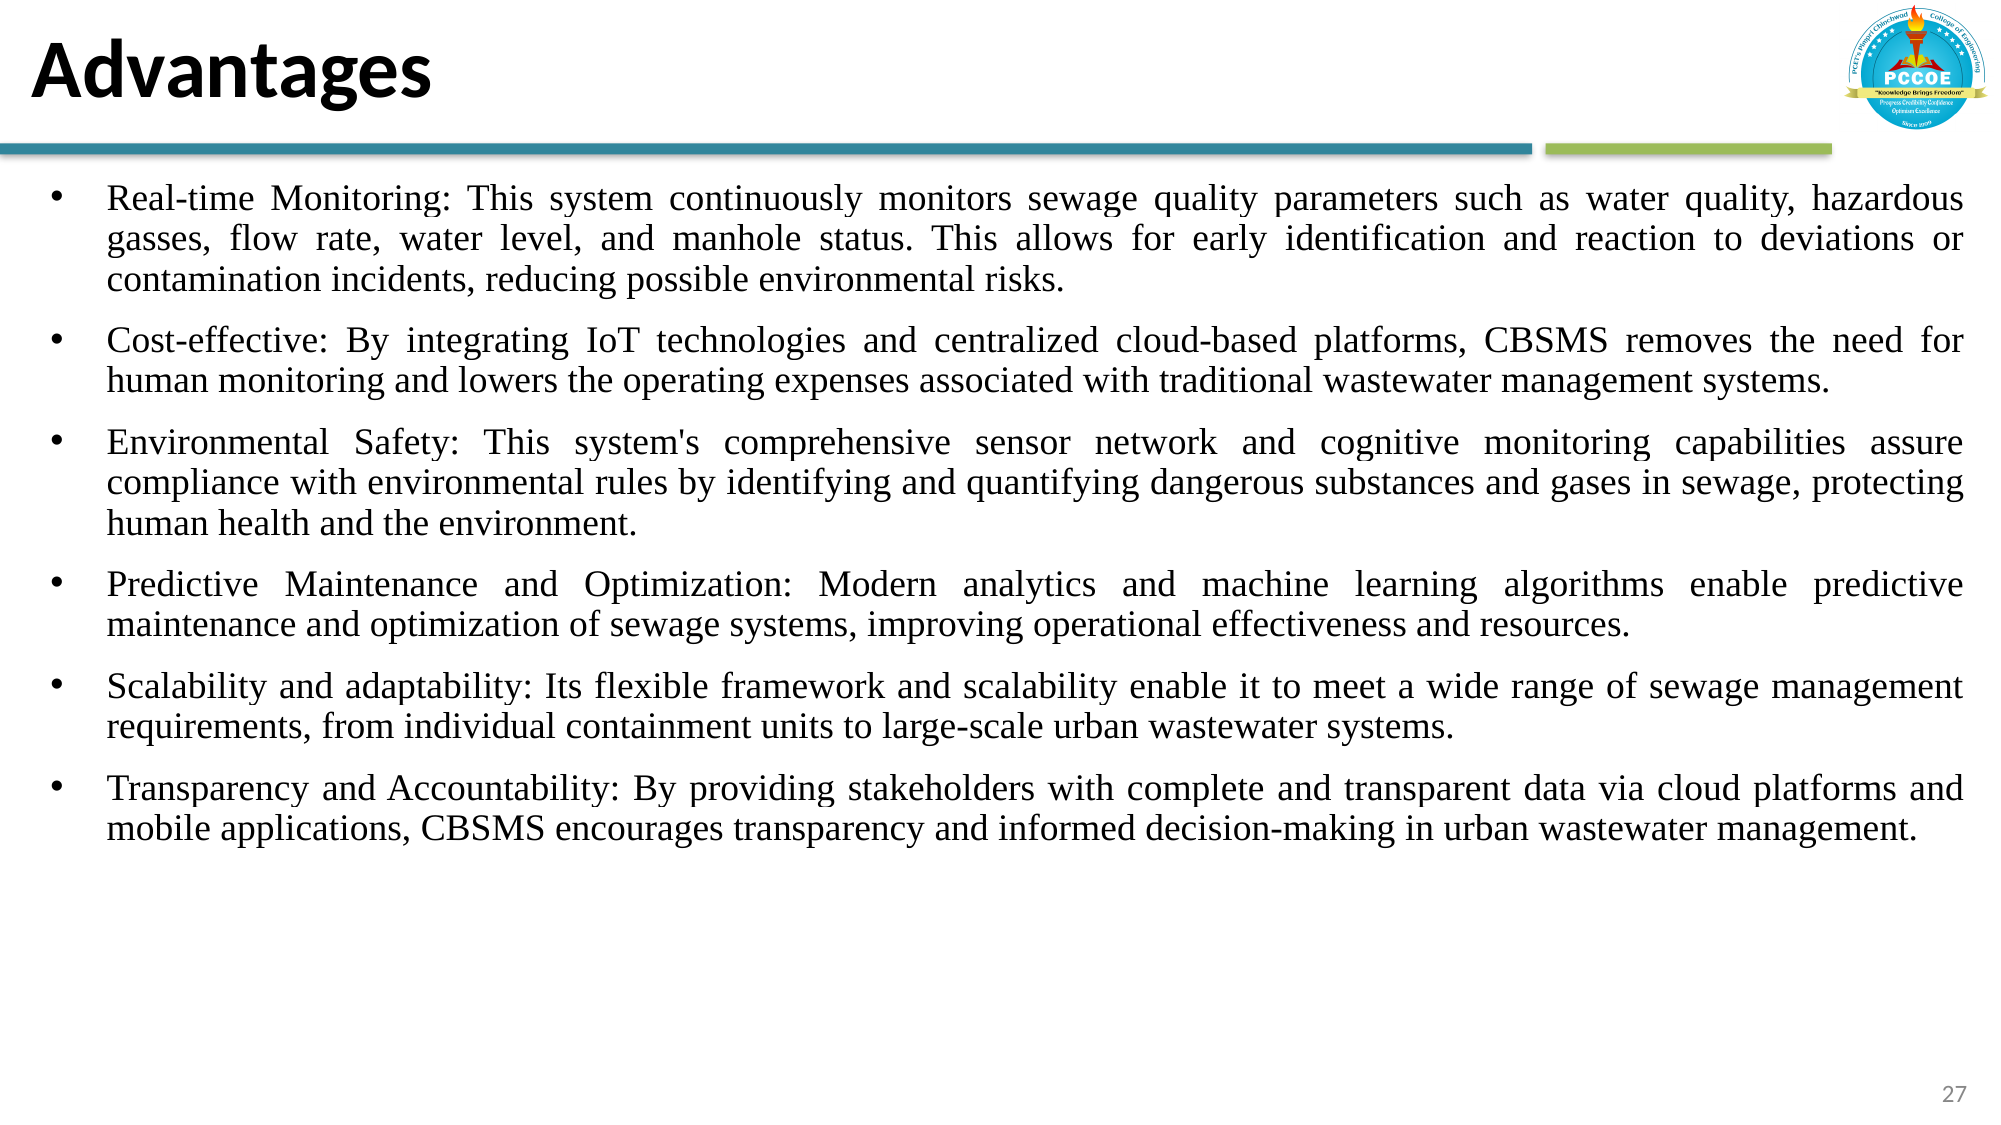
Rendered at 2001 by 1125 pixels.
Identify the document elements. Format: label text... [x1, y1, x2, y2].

picture [1839, 3, 1994, 132]
list Real-time Monitoring: This system continuously monitors sewage quality parameters such as water quality, hazardous gasses, flow rate, water level, and manhole status. This allows for early identification and reaction to deviations or contamination incidents, reducing possible environmental risks. Cost-effective: By integrating IoT technologies and centralized cloud-based platforms, CBSMS removes the need for human monitoring and lowers the operating expenses associated with traditional wastewater management systems. Environmental Safety: This system's comprehensive sensor network and cognitive monitoring capabilities assure compliance with environmental rules by identifying and quantifying dangerous substances and gases in sewage, protecting human health and the environment. Predictive Maintenance and Optimization: Modern analytics and machine learning algorithms enable predictive maintenance and optimization of sewage systems, improving operational effectiveness and resources. Scalability and adaptability: Its flexible framework and scalability enable it to meet a wide range of sewage management requirements, from individual containment units to large-scale urban wastewater systems. Transparency and Accountability: By providing stakeholders with complete and transparent data via cloud platforms and mobile applications, CBSMS encourages transparency and informed decision-making in urban wastewater management. [16, 170, 1982, 1027]
slide_number 27 [1532, 1070, 1983, 1116]
title Advantages [16, 11, 1832, 130]
